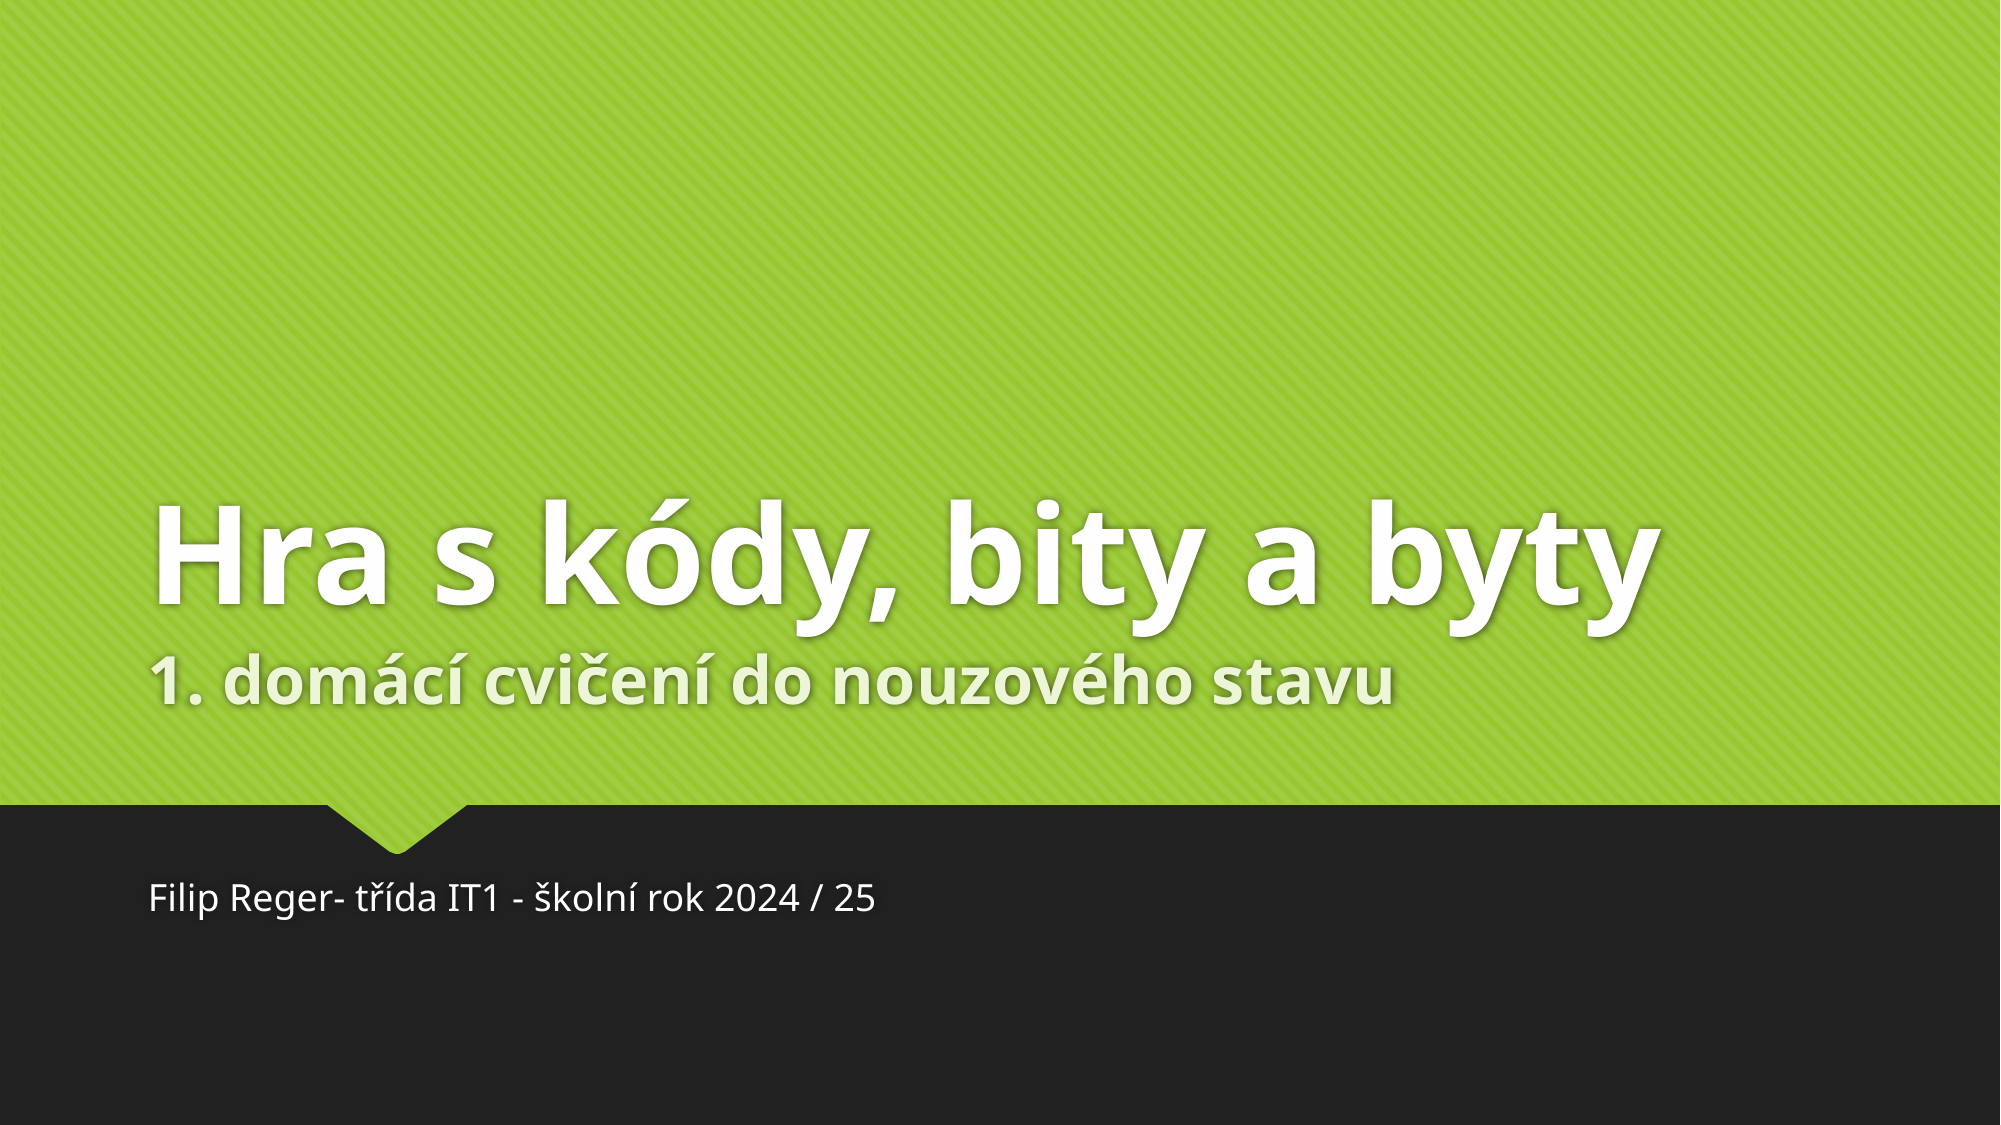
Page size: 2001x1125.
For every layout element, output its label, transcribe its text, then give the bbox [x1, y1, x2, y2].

title Hra s kódy, bity a byty 1. domácí cvičení do nouzového stavu [132, 237, 1868, 726]
subtitle Filip Reger- třída IT1 - školní rok 2024 / 25 [132, 866, 1868, 938]
